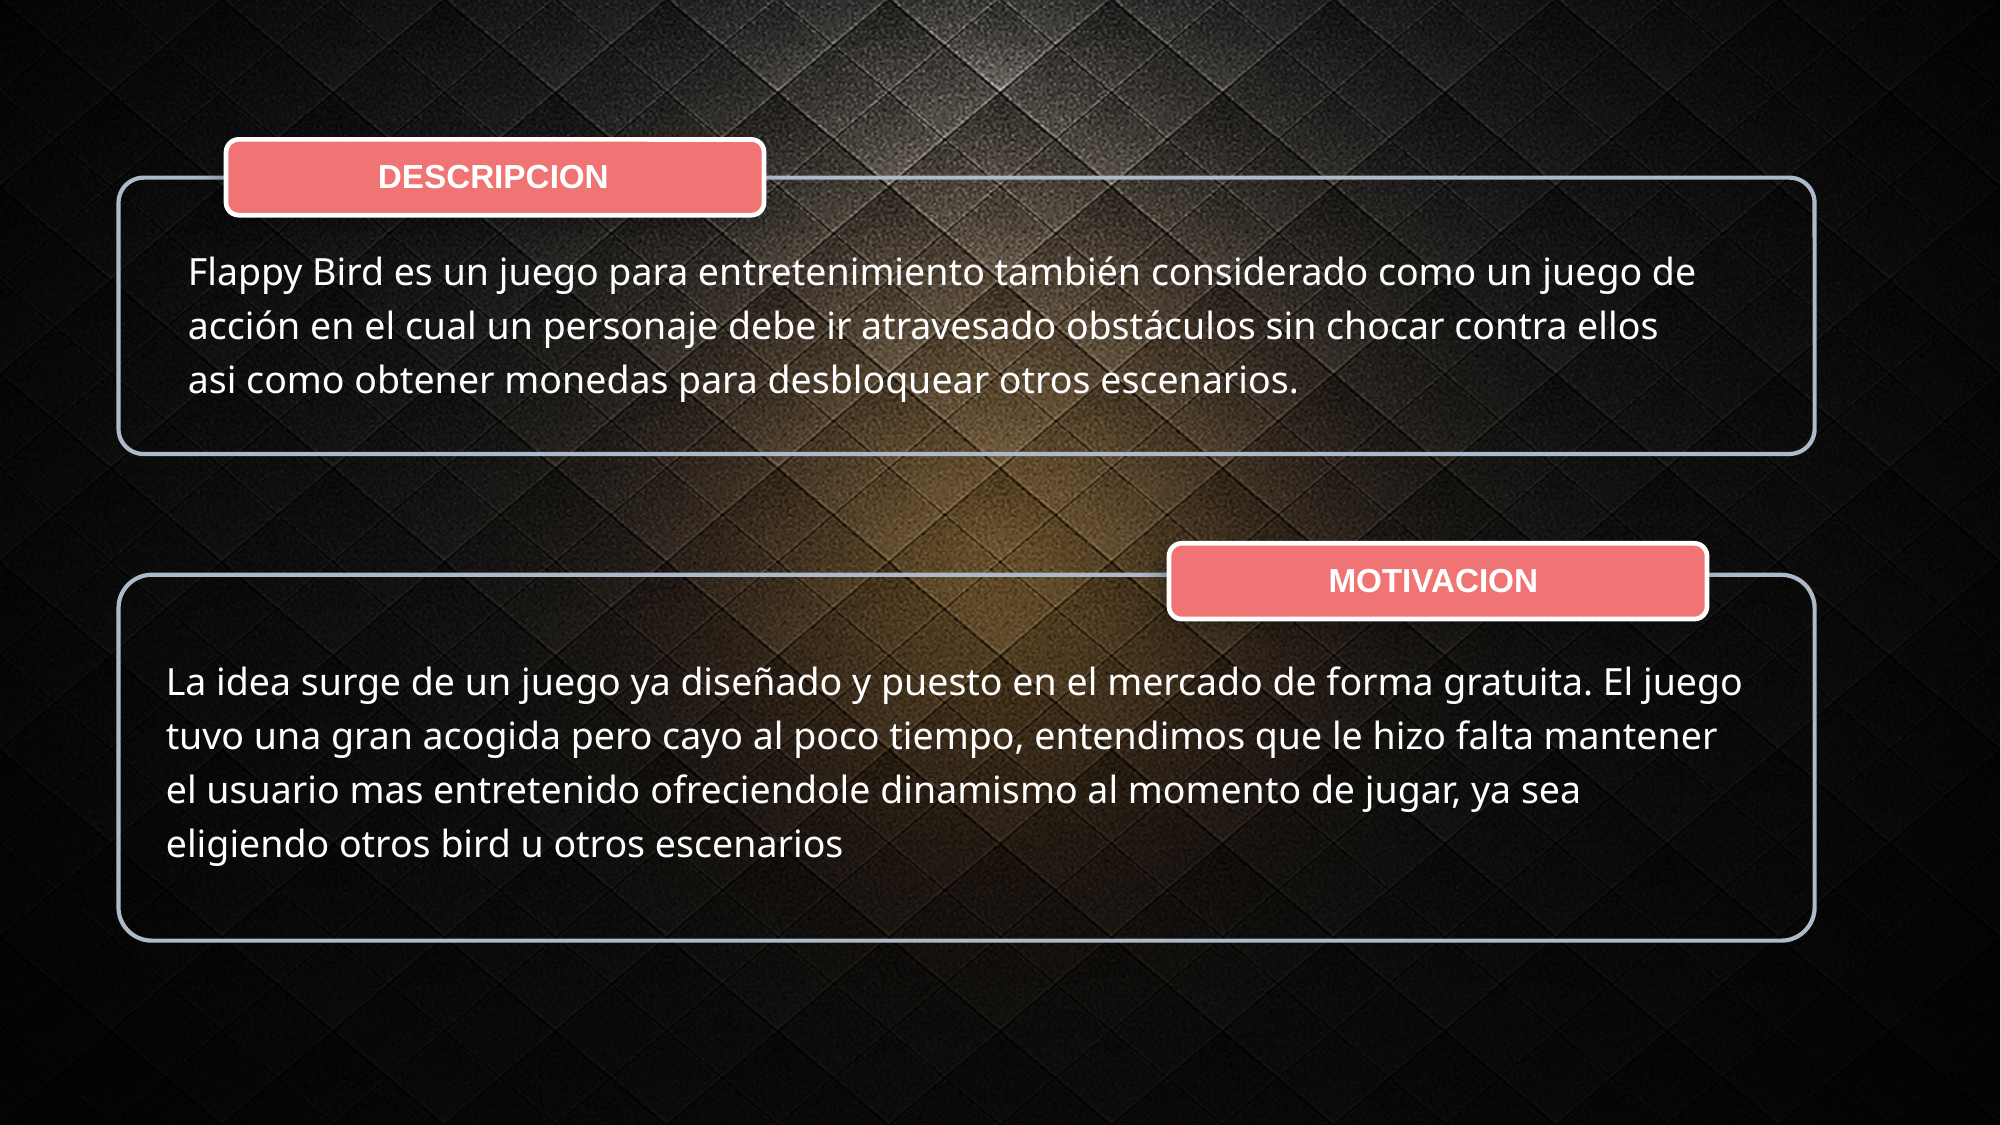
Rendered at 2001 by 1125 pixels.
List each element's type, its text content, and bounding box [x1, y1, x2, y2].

picture [0, 0, 2001, 1125]
text_box [1166, 541, 1710, 622]
text_box [116, 175, 1817, 457]
text_box [116, 572, 1817, 943]
text_box La idea surge de un juego ya diseñado y puesto en el mercado de forma gratuita. El juego tuvo una gran acogida pero cayo al poco tiempo, entendimos que le hizo falta mantener el usuario mas entretenido ofreciendole dinamismo al momento de jugar, ya sea eligiendo otros bird u otros escenarios [151, 641, 1760, 872]
text_box Flappy Bird es un juego para entretenimiento también considerado como un juego de acción en el cual un personaje debe ir atravesado obstáculos sin chocar contra ellos asi como obtener monedas para desbloquear otros escenarios. [173, 231, 1733, 409]
text_box DESCRIPCION [264, 147, 723, 203]
text_box [223, 137, 767, 218]
text_box MOTIVACION [1203, 551, 1663, 607]
